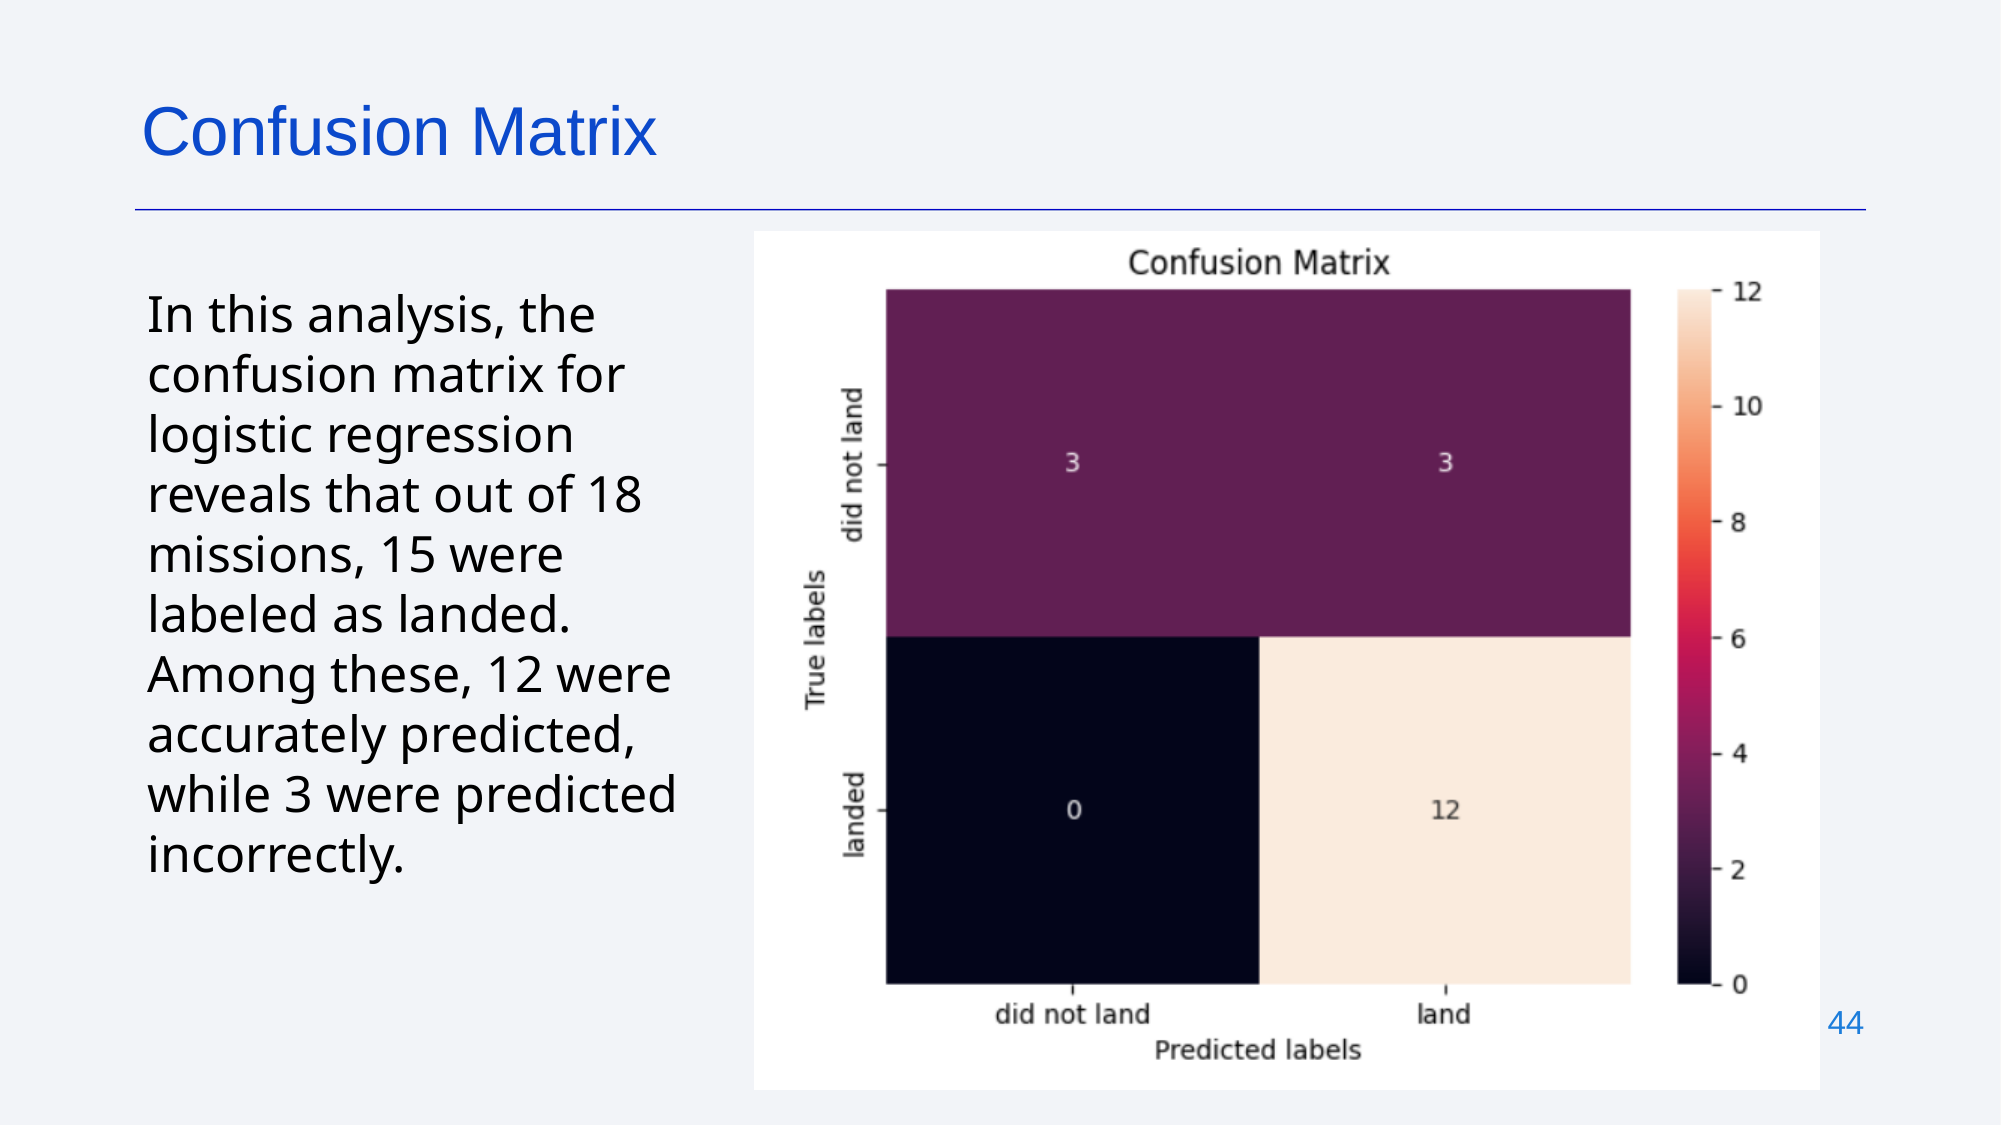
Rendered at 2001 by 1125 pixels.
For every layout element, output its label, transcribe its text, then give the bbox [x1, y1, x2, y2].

text_box In this analysis, the confusion matrix for logistic regression reveals that out of 18 missions, 15 were labeled as landed. Among these, 12 were accurately predicted, while 3 were predicted incorrectly. [132, 267, 714, 969]
slide_number ‹#› [1826, 988, 1880, 1055]
picture [0, 0, 2001, 1125]
text_box Confusion Matrix [126, 88, 1852, 179]
